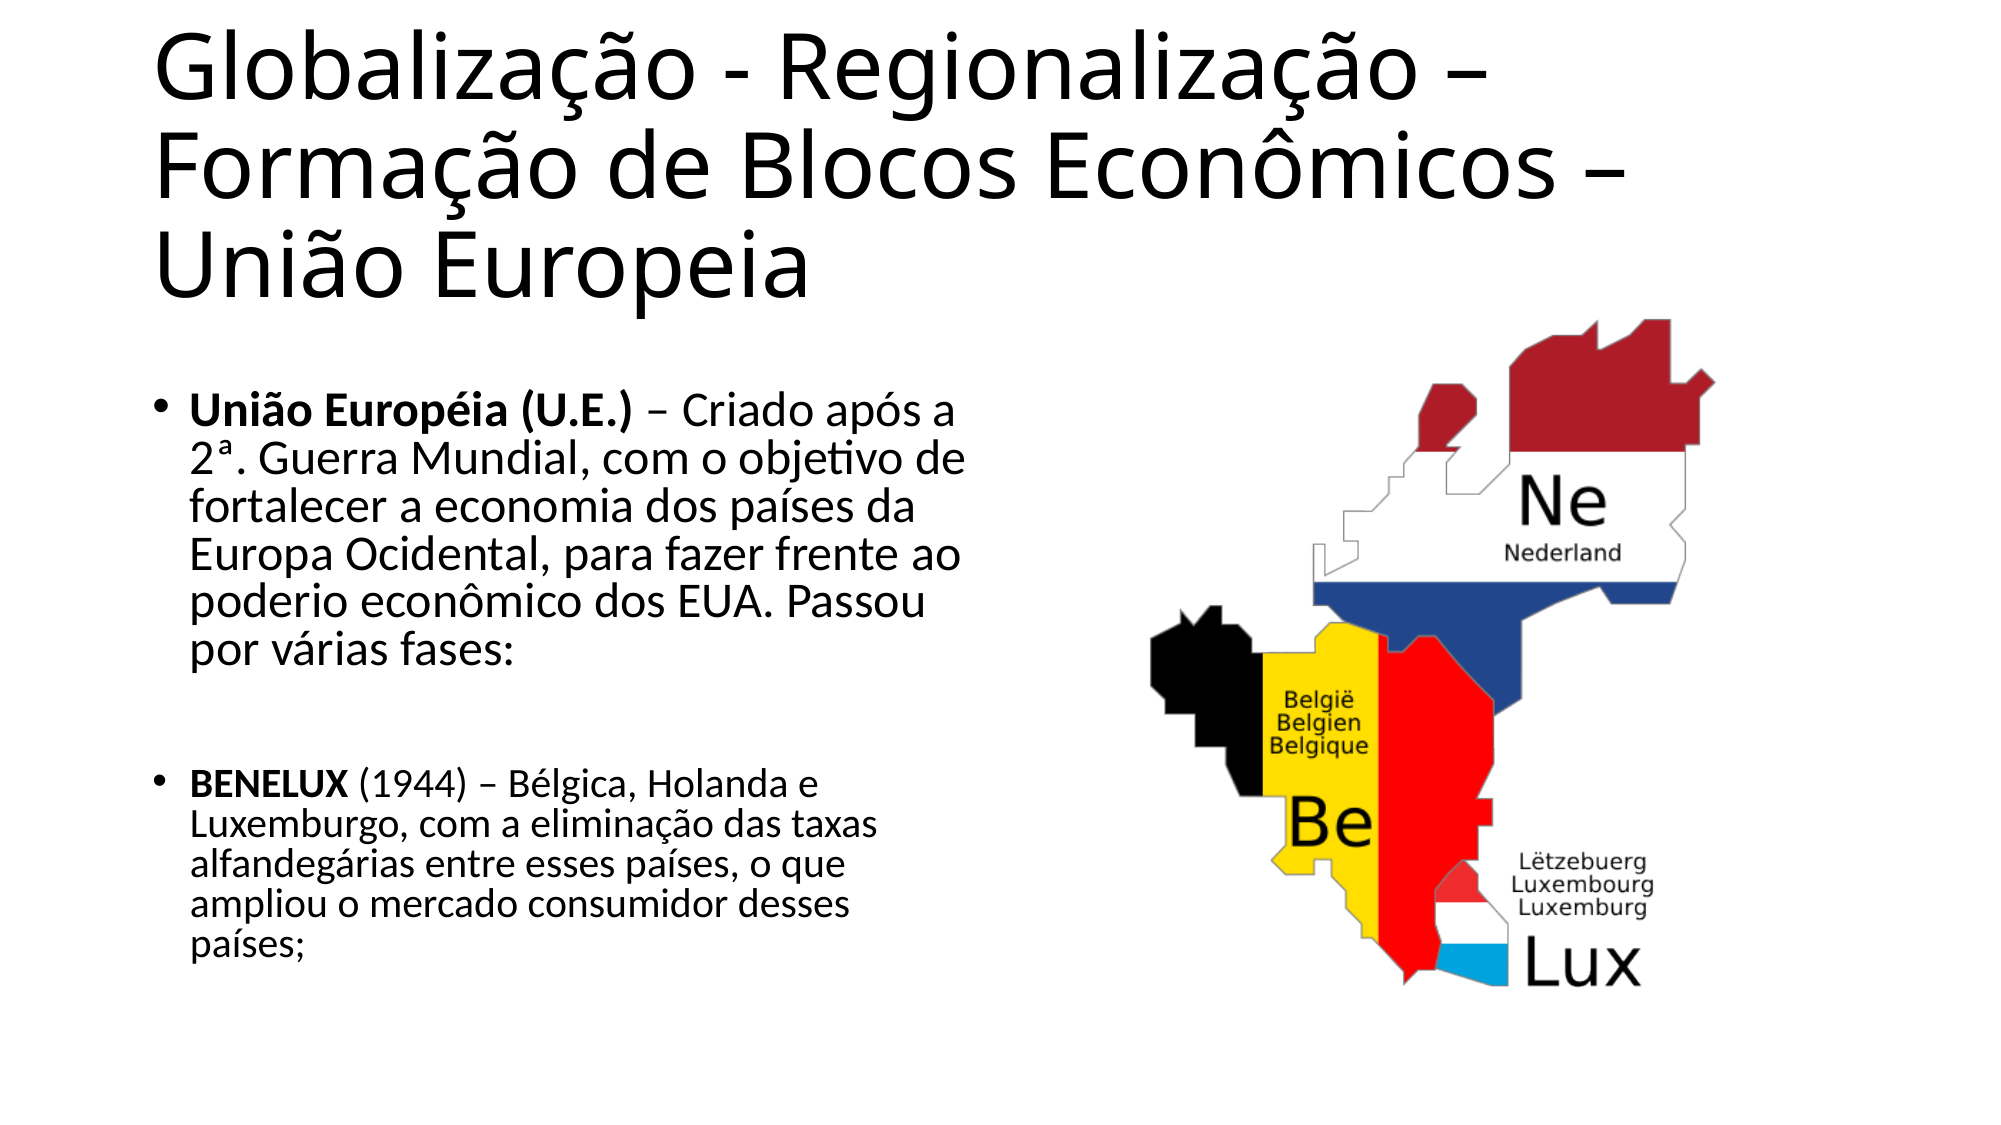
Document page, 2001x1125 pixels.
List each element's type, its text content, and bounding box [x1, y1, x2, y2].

list União Européia (U.E.) – Criado após a 2ª. Guerra Mundial, com o objetivo de fortalecer a economia dos países da Europa Ocidental, para fazer frente ao poderio econômico dos EUA. Passou por várias fases: BENELUX (1944) – Bélgica, Holanda e Luxemburgo, com a eliminação das taxas alfandegárias entre esses países, o que ampliou o mercado consumidor desses países; [137, 299, 988, 1014]
title Globalização - Regionalização – Formação de Blocos Econômicos – União Europeia [137, 59, 1863, 278]
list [1130, 299, 1745, 1014]
